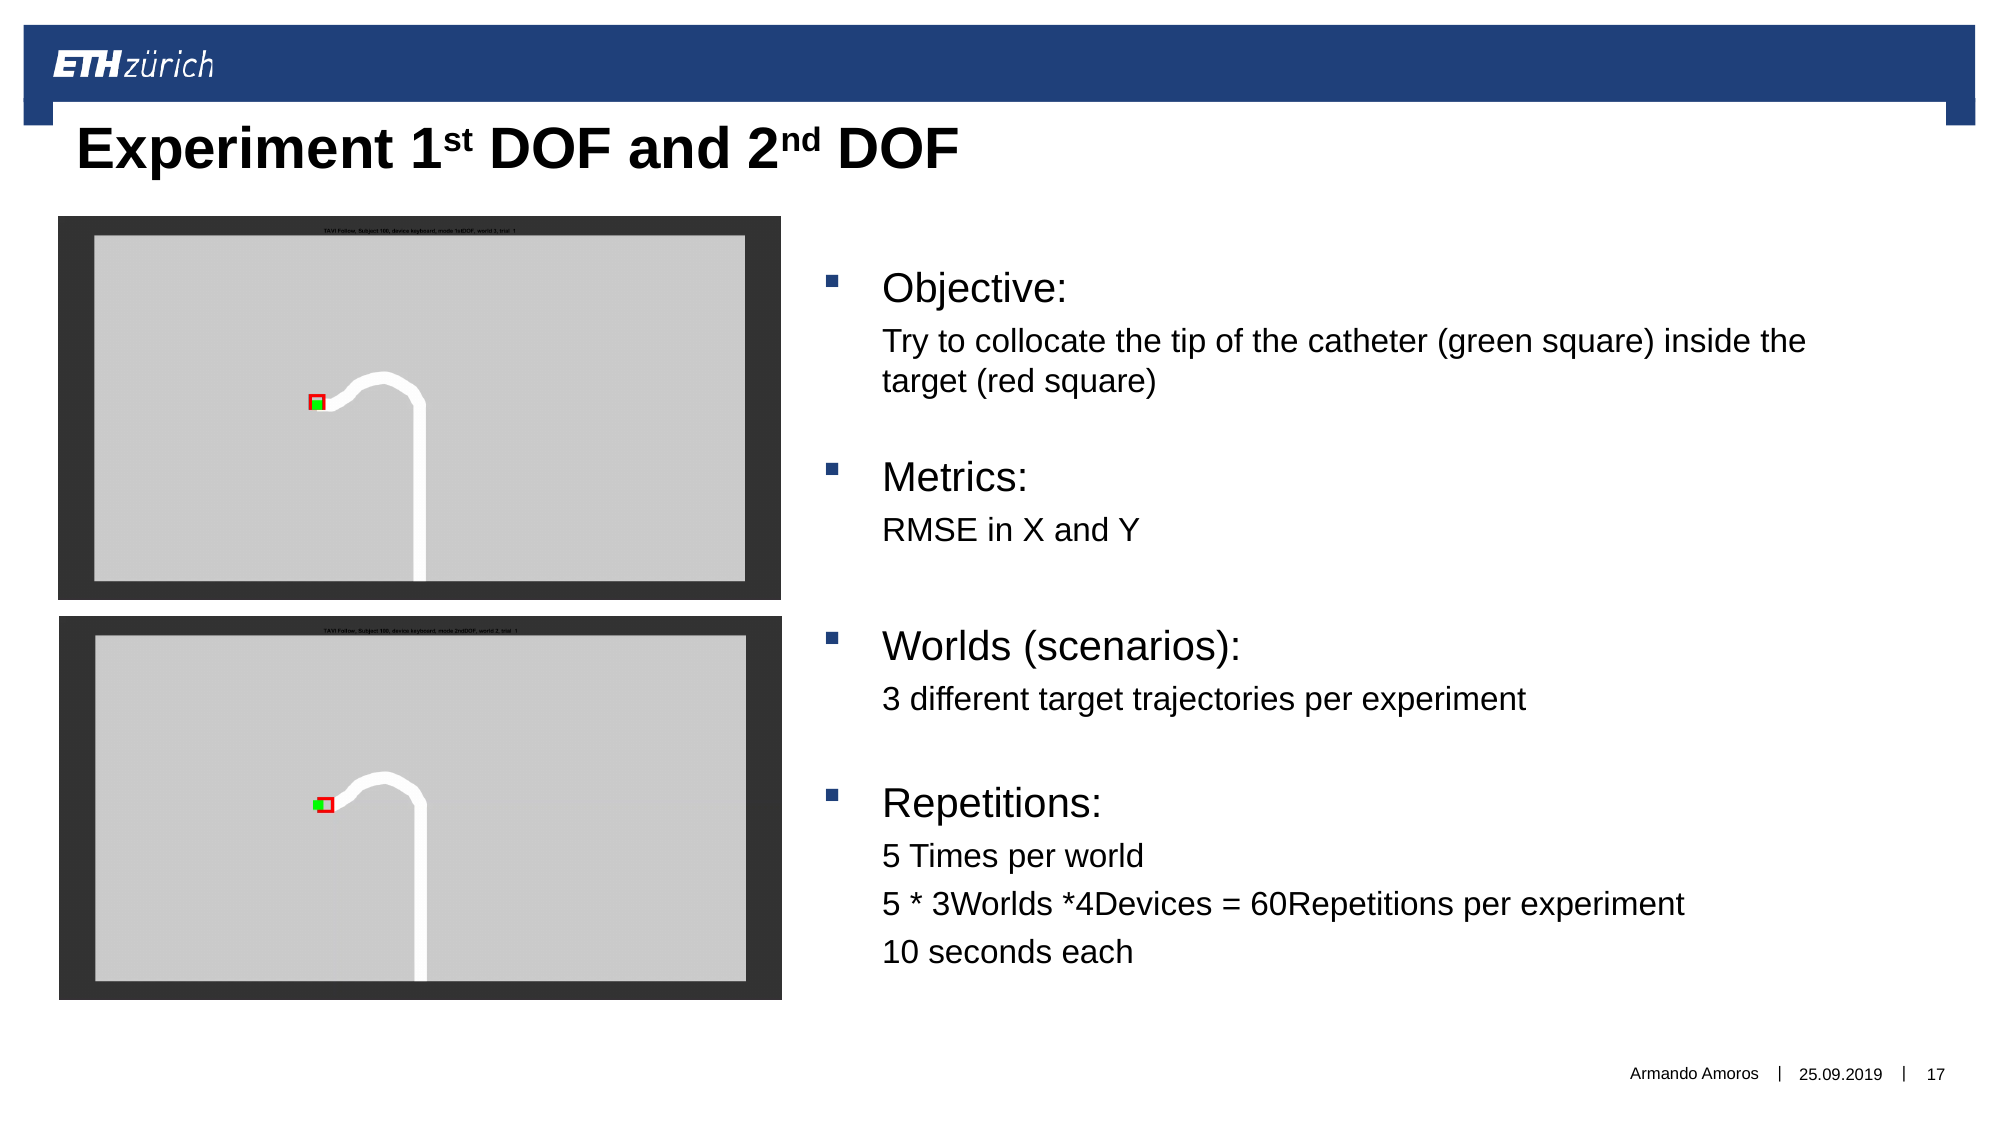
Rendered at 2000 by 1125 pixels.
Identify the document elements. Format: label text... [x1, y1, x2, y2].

slide_number 17 [1906, 1034, 1966, 1112]
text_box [58, 615, 783, 1001]
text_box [57, 215, 782, 601]
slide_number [1790, 1034, 1892, 1112]
title Experiment 1st DOF and 2nd DOF [53, 101, 1946, 262]
footer Armando Amoros [999, 1034, 1760, 1111]
text_box Objective: Try to collocate the tip of the catheter (green square) inside the target (red square) Metrics: RMSE in X and Y Worlds (scenarios): 3 different target trajectories per experiment Repetitions: 5 Times per world 5 * 3Worlds *4Devices = 60Repetitions per experiment 10 seconds each [799, 261, 1875, 975]
